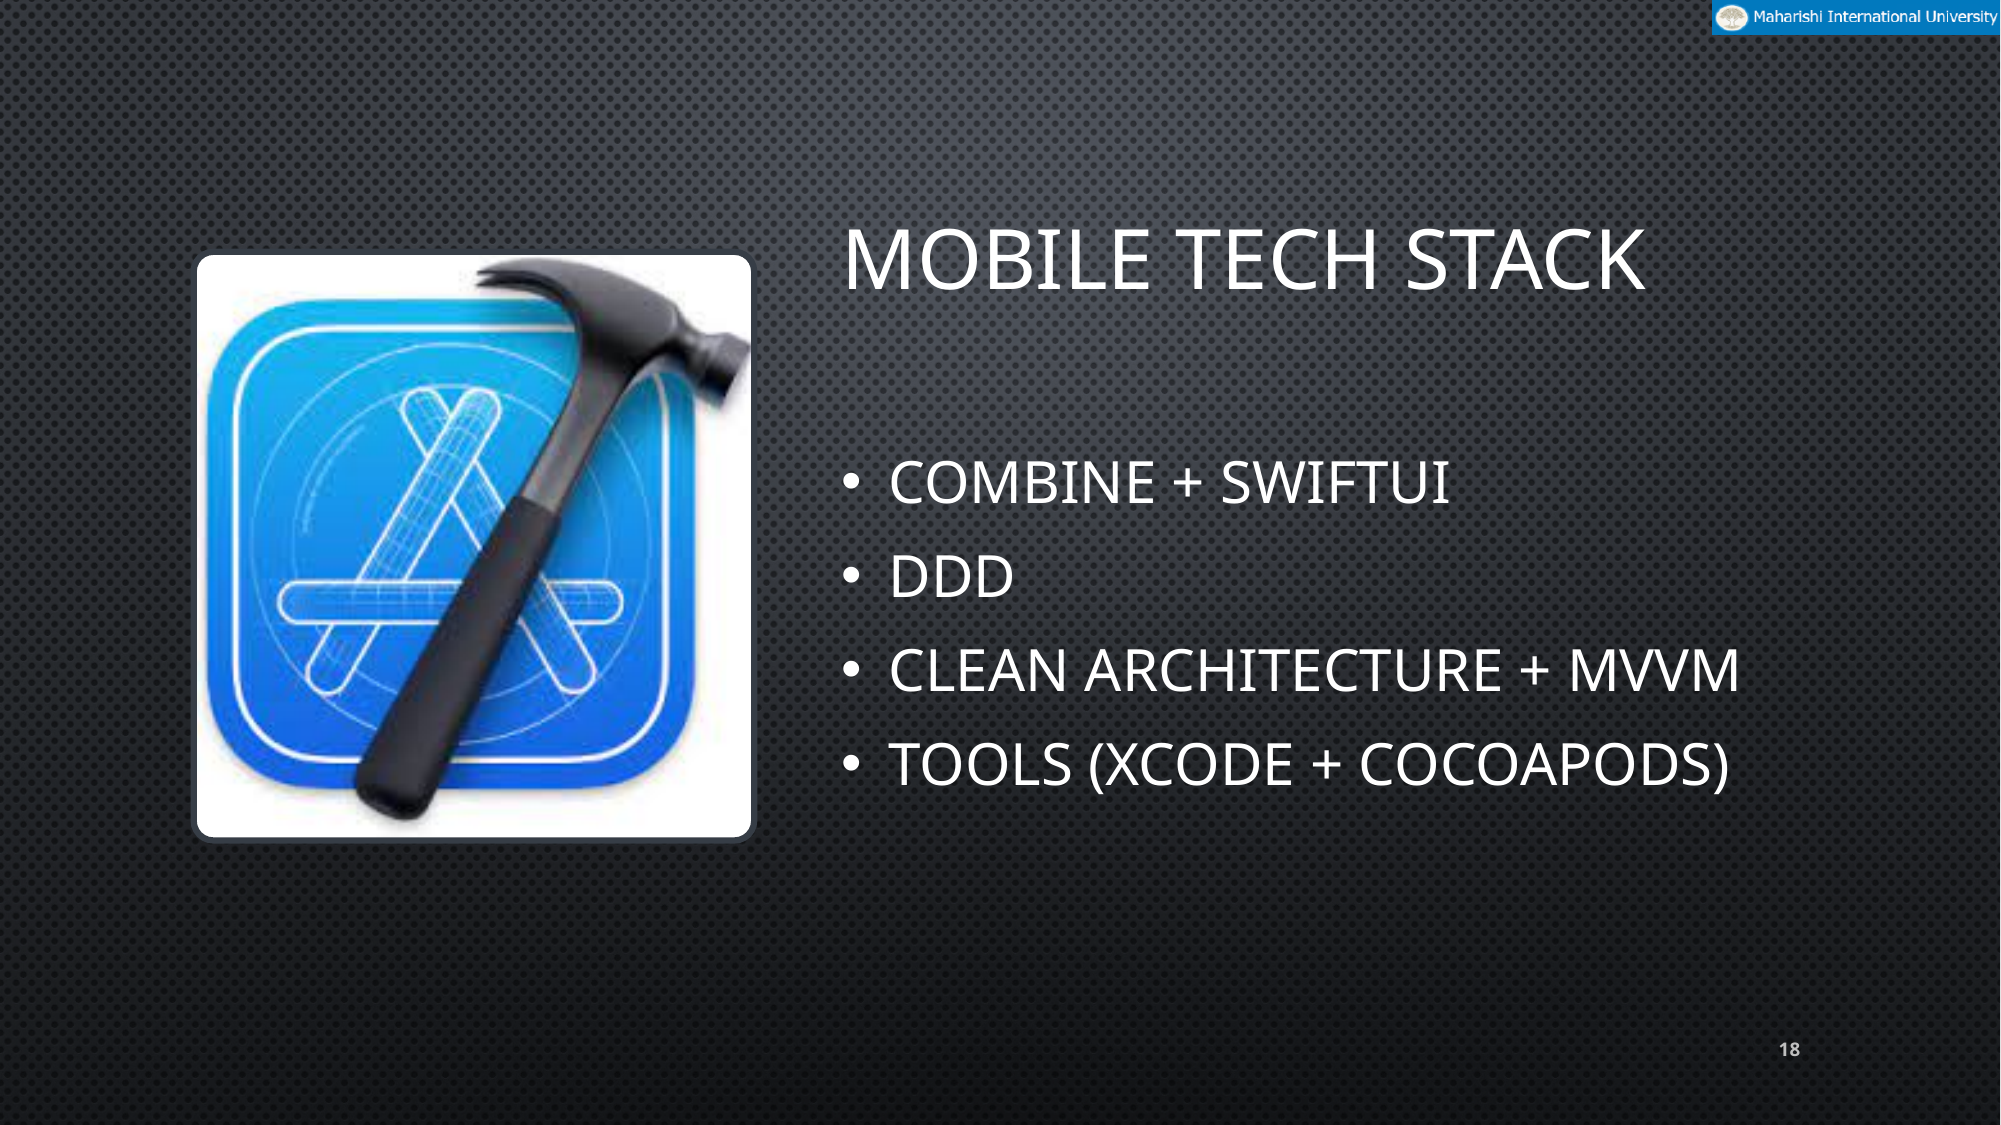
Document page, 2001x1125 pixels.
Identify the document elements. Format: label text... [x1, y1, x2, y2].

title Mobile Tech stack [826, 99, 1833, 413]
list Combine + swiftui Ddd Clean architecture + MVVM Tools (Xcode + Cocoapods) [826, 437, 1856, 995]
picture [193, 251, 755, 841]
slide_number 18 [1724, 1020, 1816, 1080]
picture [1712, 0, 2000, 35]
